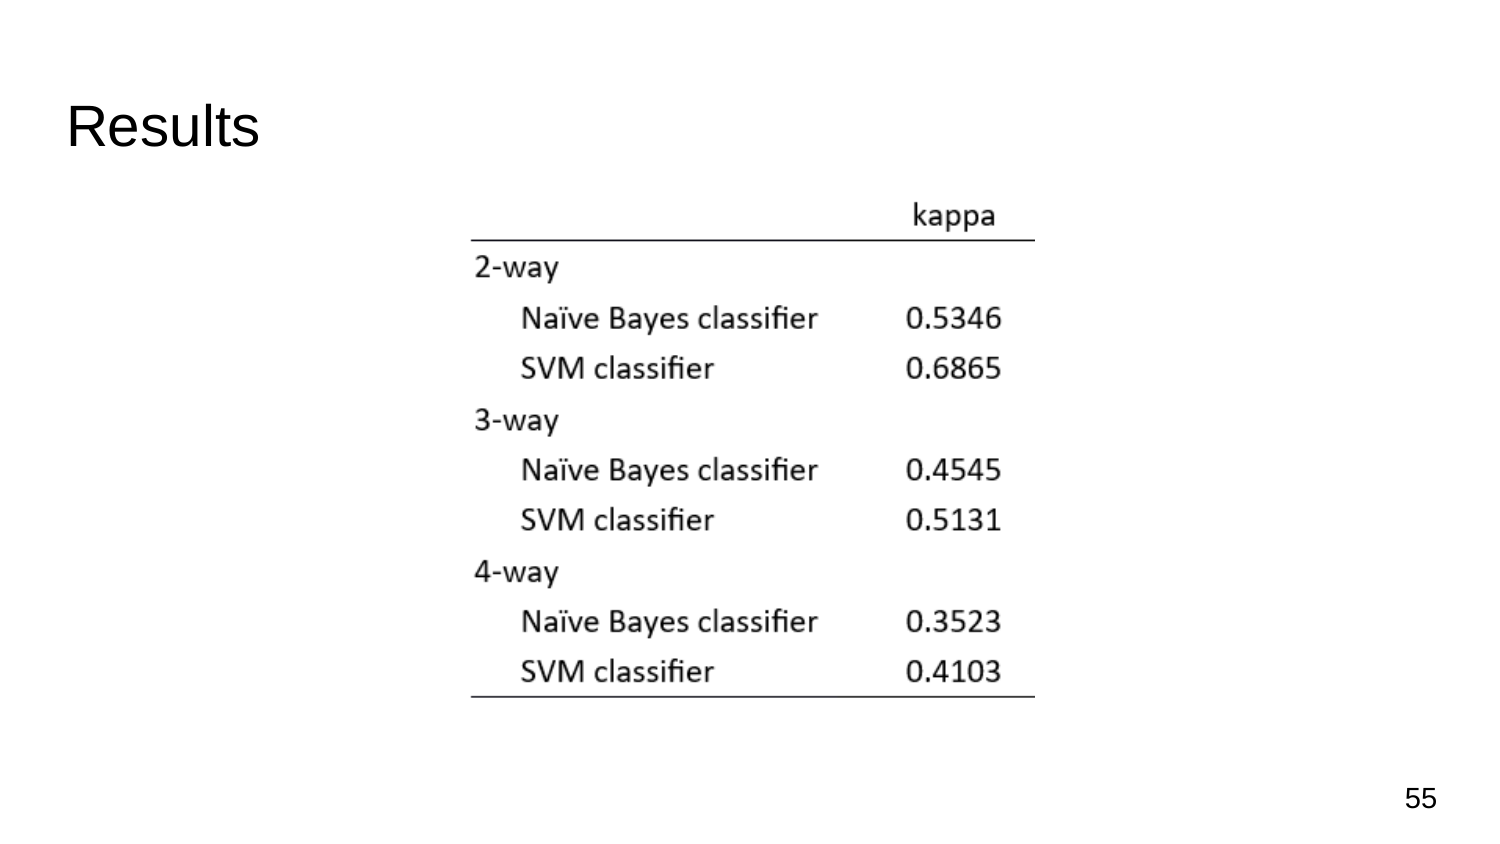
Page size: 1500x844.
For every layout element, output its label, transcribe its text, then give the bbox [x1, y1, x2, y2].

picture [465, 192, 1035, 713]
title Results [51, 72, 1449, 167]
slide_number 55 [1389, 764, 1480, 830]
